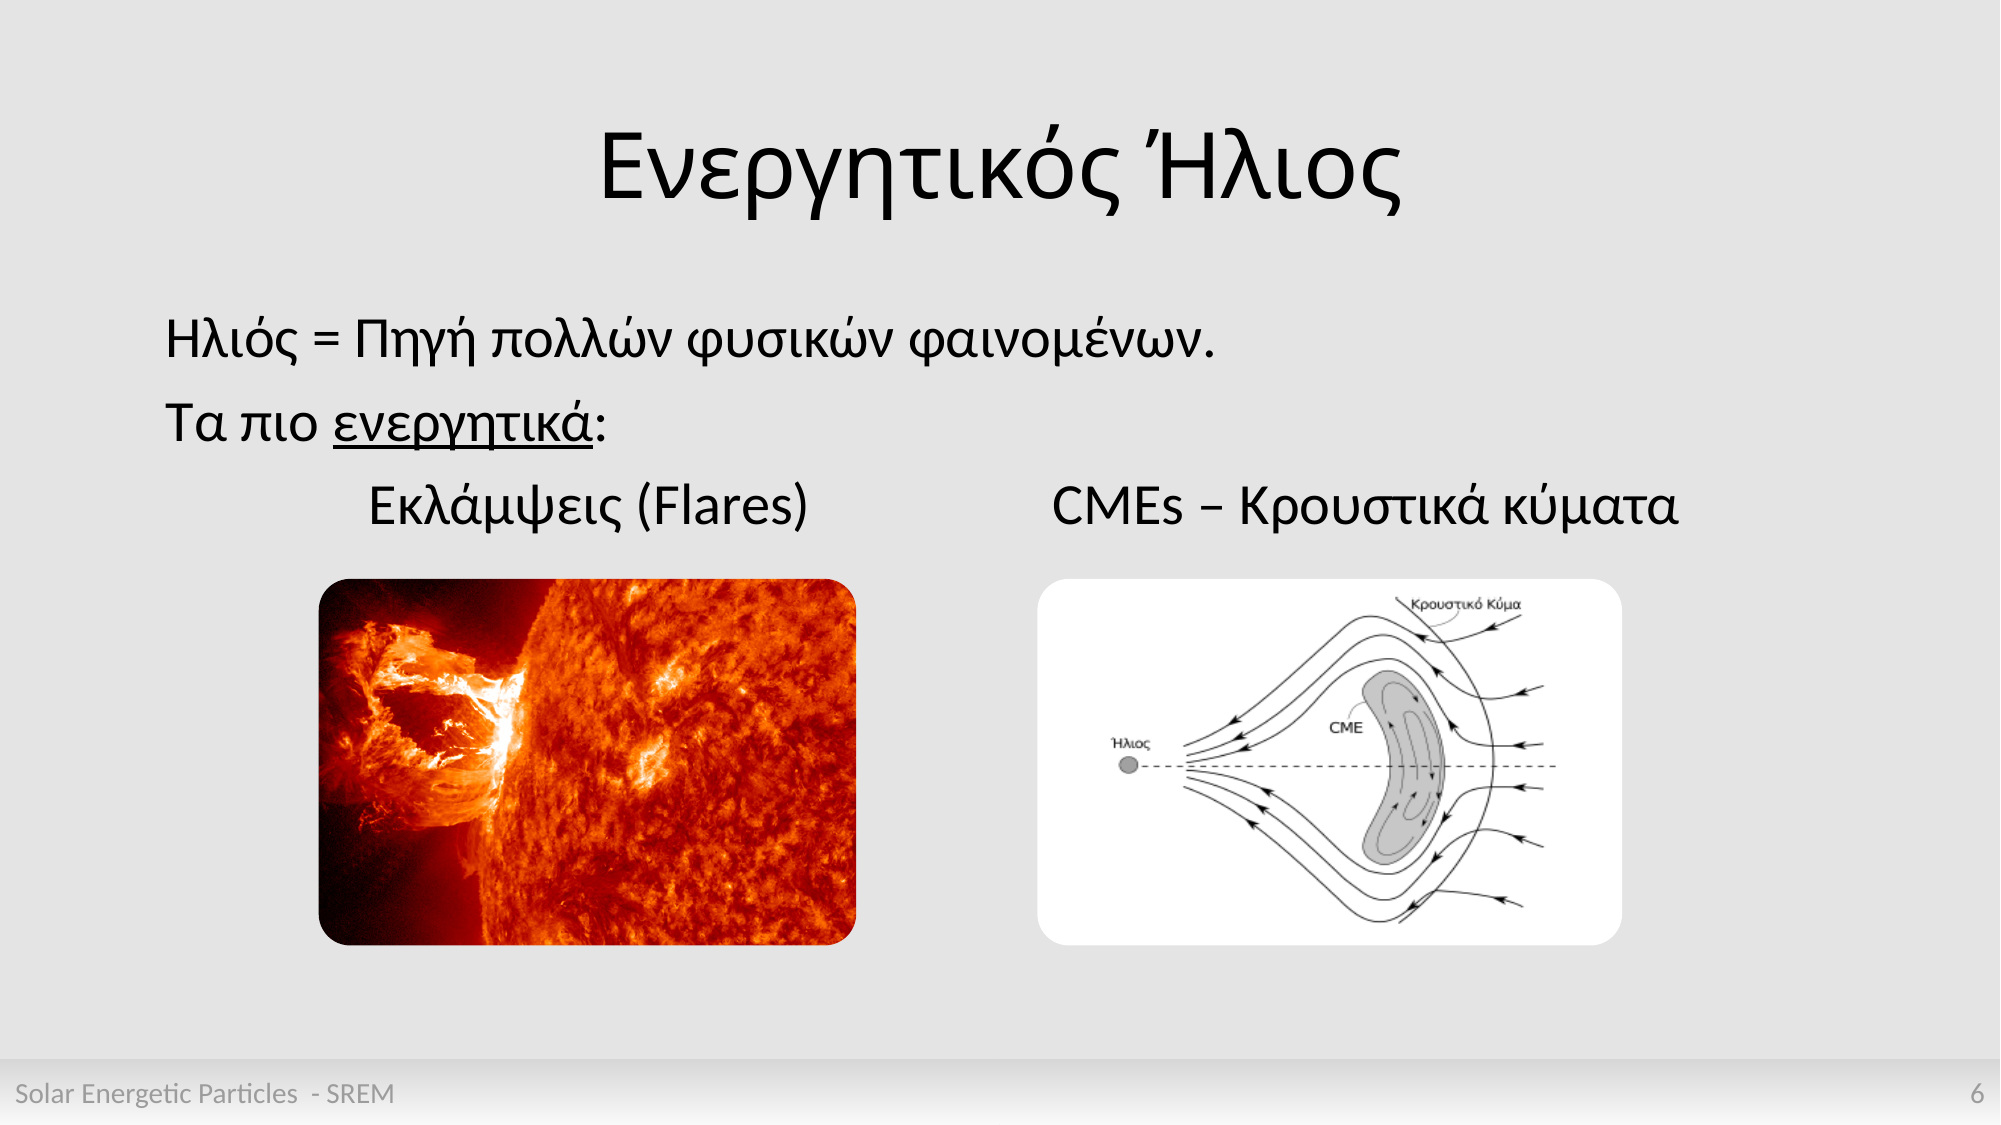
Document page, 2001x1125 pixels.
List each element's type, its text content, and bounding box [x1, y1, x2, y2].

slide_number 6 [999, 1059, 2000, 1125]
list Ηλιός = Πηγή πολλών φυσικών φαινομένων. Τα πιο ενεργητικά: Εκλάμψεις (Flares) CMEs – Κρουστικά κύματα [137, 299, 1863, 1041]
picture [318, 578, 857, 946]
title Ενεργητικός Ήλιος [137, 59, 1863, 278]
footer Solar Energetic Particles - SREM [0, 1059, 999, 1125]
picture [1037, 578, 1623, 946]
